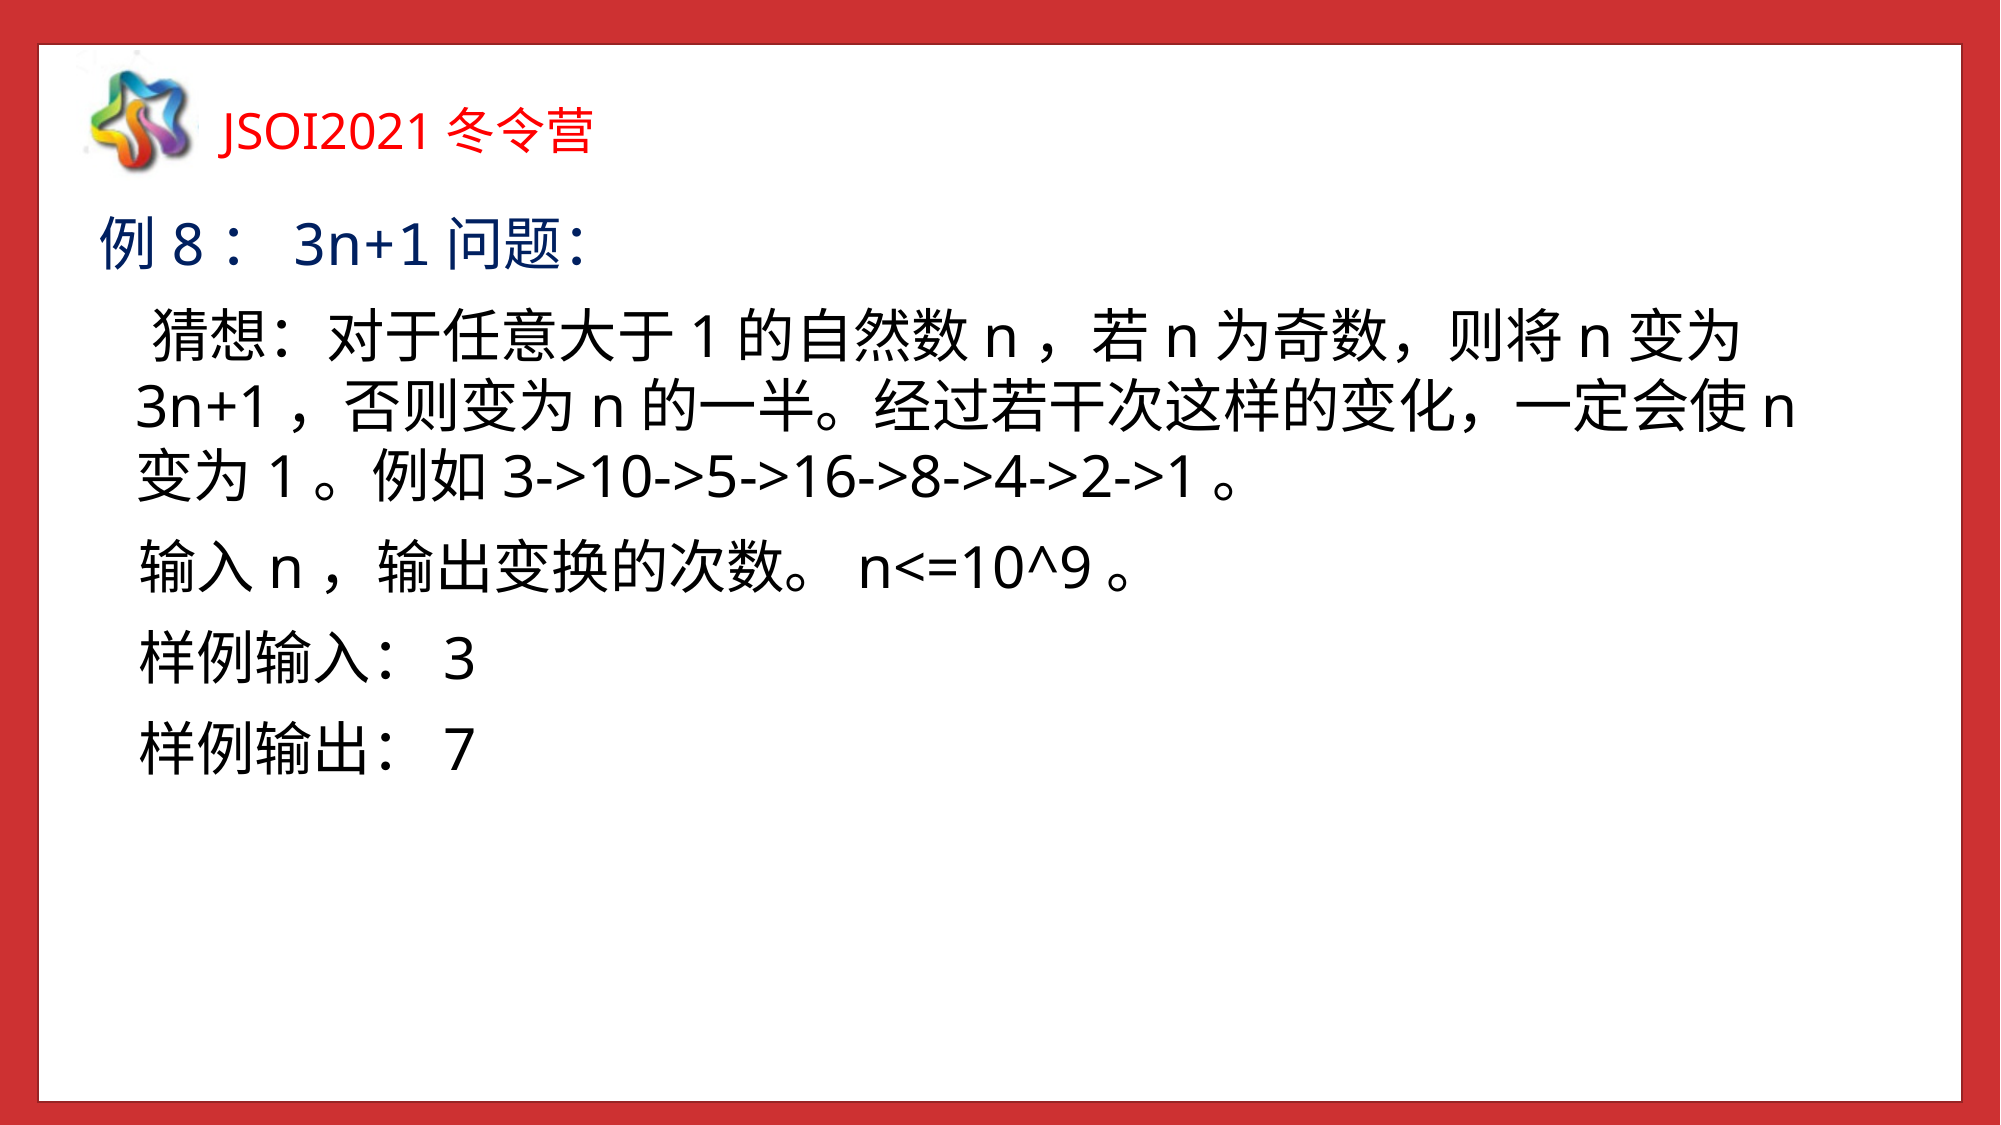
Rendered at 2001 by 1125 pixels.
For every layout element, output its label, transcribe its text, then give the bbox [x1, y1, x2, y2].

list 例8：3n+1问题： 猜想：对于任意大于1的自然数n，若n为奇数，则将n变为3n+1，否则变为n的一半。经过若干次这样的变化，一定会使n变为1。例如3->10->5->16->8->4->2->1。 输入n，输出变换的次数。n<=10^9。 样例输入：3 样例输出：7 [83, 208, 1867, 994]
picture [76, 50, 199, 181]
